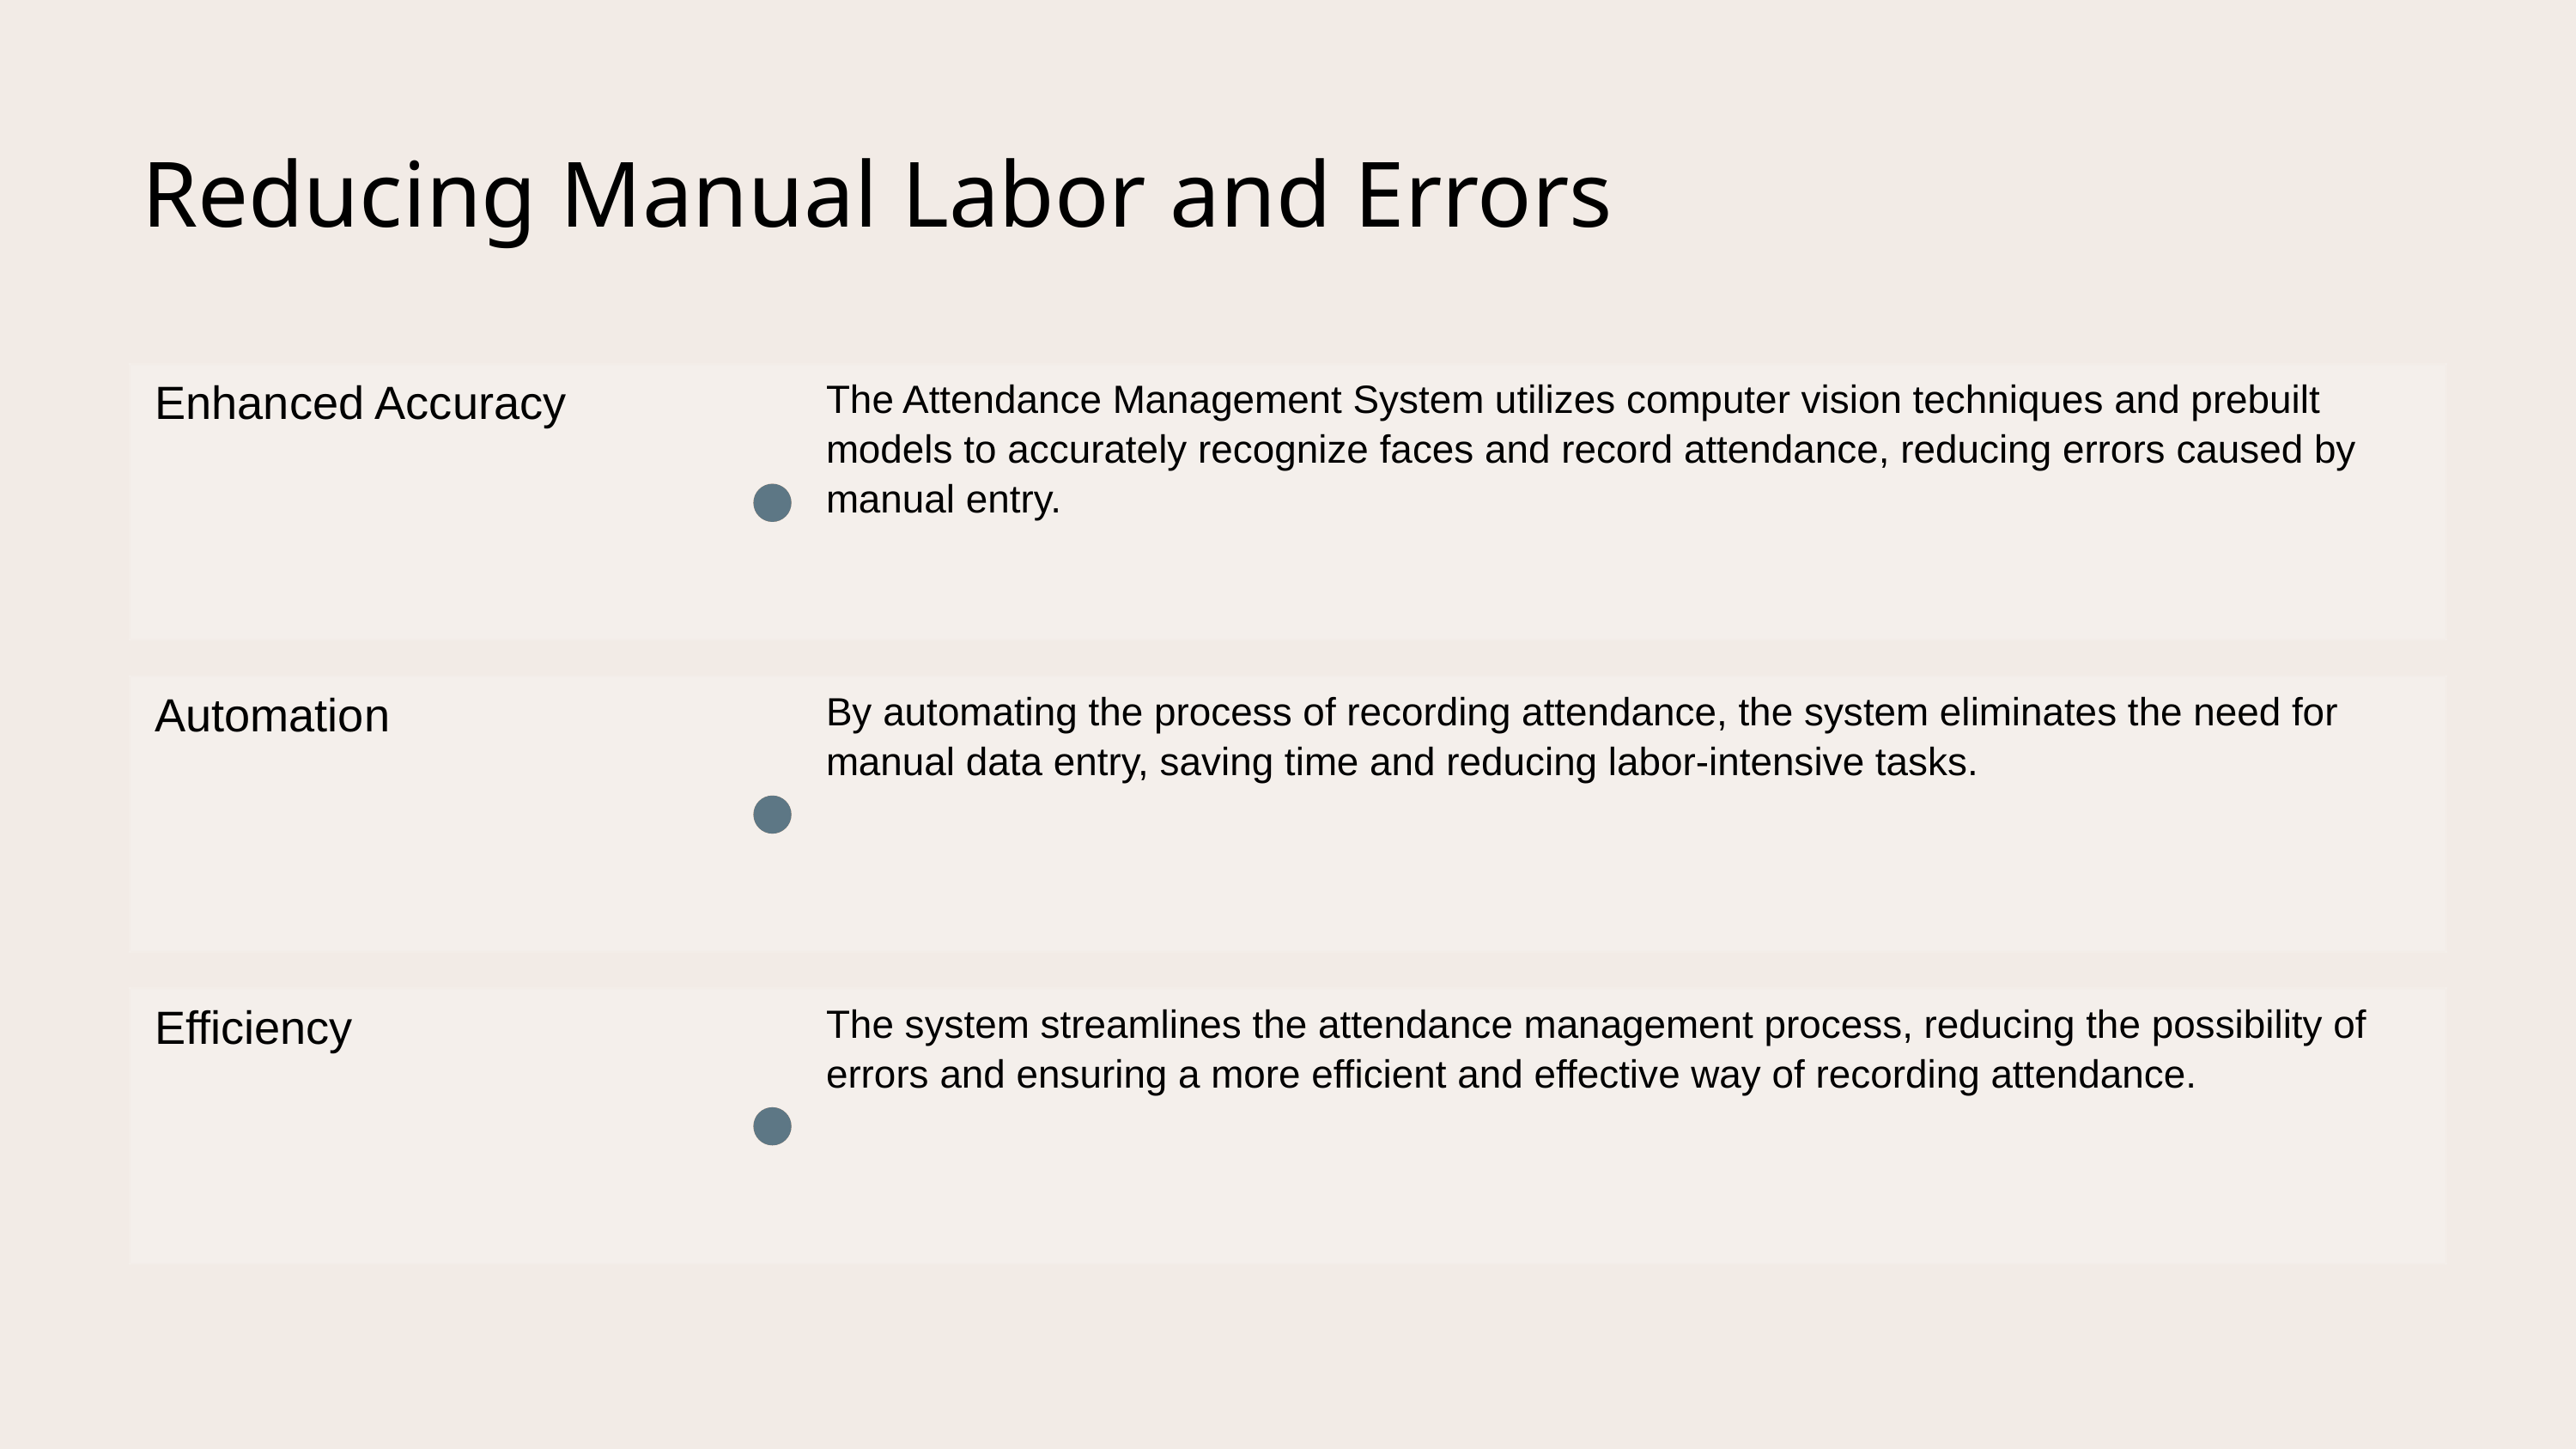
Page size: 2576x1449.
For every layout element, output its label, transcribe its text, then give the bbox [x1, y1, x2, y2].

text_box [753, 1106, 792, 1146]
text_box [753, 795, 792, 834]
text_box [126, 673, 2450, 955]
text_box Reducing Manual Labor and Errors [141, 137, 2434, 246]
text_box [753, 483, 792, 523]
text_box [126, 985, 2450, 1267]
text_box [126, 361, 2450, 643]
